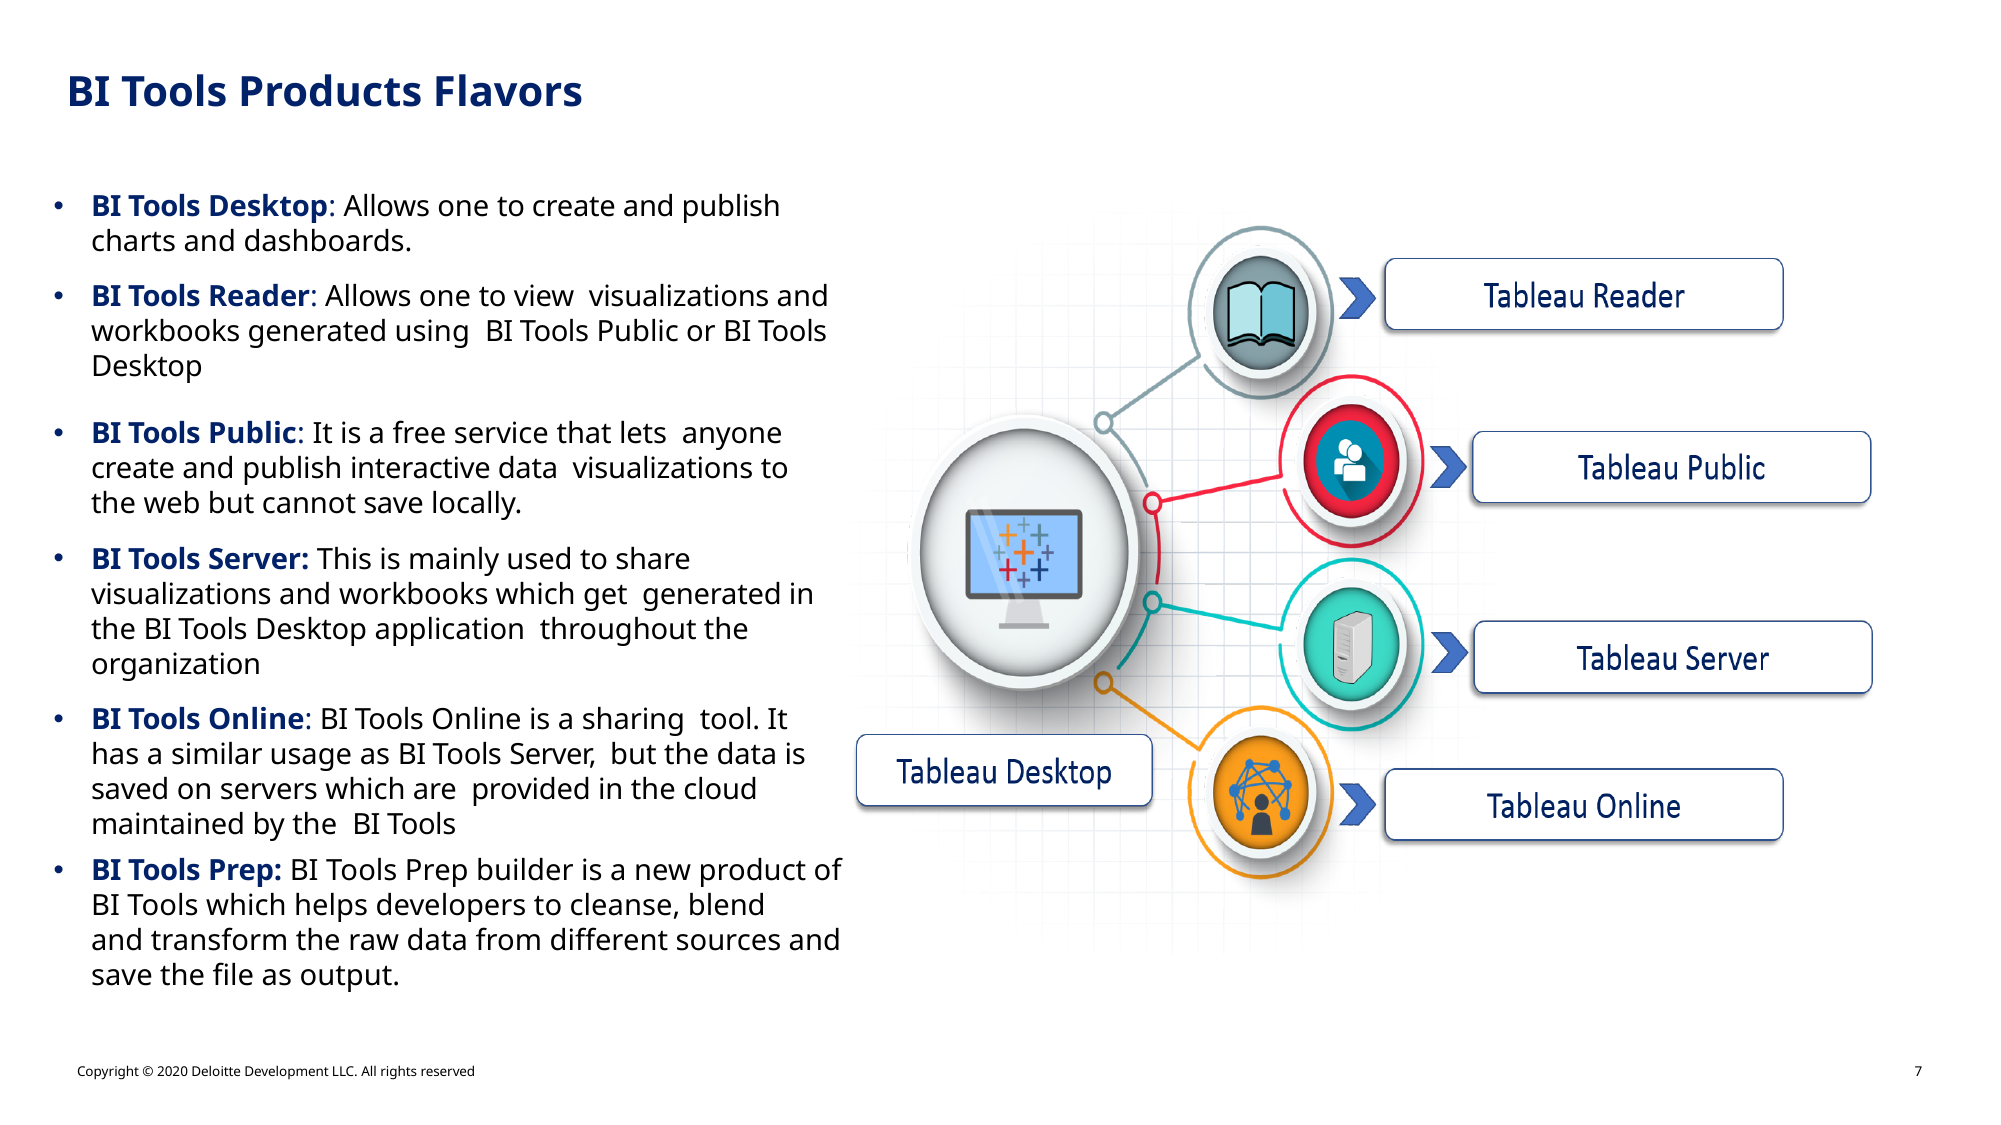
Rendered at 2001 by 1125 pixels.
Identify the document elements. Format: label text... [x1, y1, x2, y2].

picture [808, 131, 1875, 993]
text_box BI Tools Desktop: Allows one to create and publish charts and dashboards. BI Tools Reader: Allows one to view visualizations and workbooks generated using BI Tools Public or BI Tools Desktop BI Tools Public: It is a free service that lets anyone create and publish interactive data visualizations to the web but cannot save locally. BI Tools Server: This is mainly used to share visualizations and workbooks which get generated in the BI Tools Desktop application throughout the organization BI Tools Online: BI Tools Online is a sharing tool. It has a similar usage as BI Tools Server, but the data is saved on servers which are provided in the cloud maintained by the BI Tools BI Tools Prep: BI Tools Prep builder is a new product of BI Tools which helps developers to cleanse, blend and transform the raw data from different sources and save the file as output. [51, 175, 803, 992]
text_box BI Tools Products Flavors [66, 65, 1912, 115]
